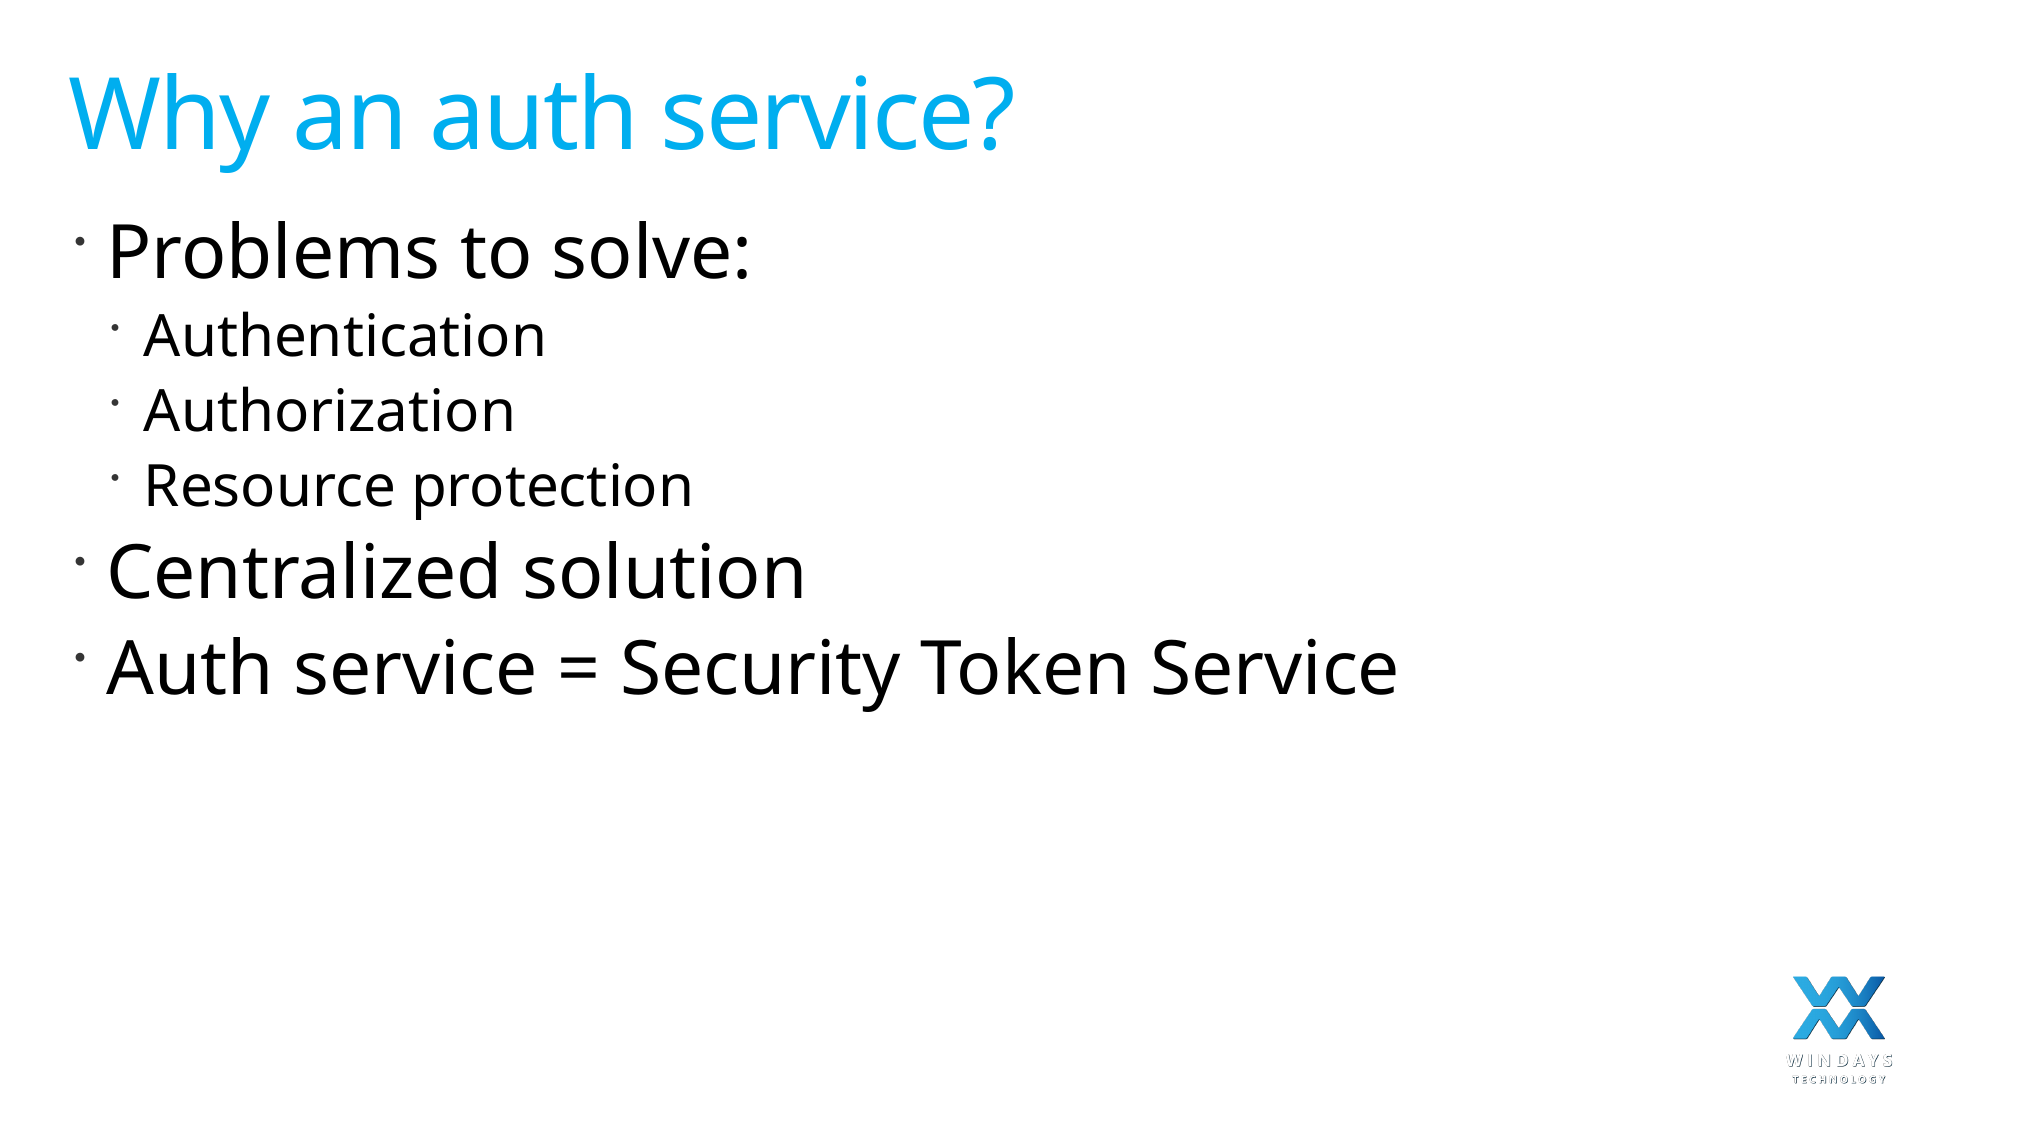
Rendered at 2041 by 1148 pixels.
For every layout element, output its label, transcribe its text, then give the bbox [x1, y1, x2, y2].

title Why an auth service? [45, 48, 1996, 198]
list Problems to solve: Authentication Authorization Resource protection Centralized solution Auth service = Security Token Service [45, 198, 1996, 1099]
